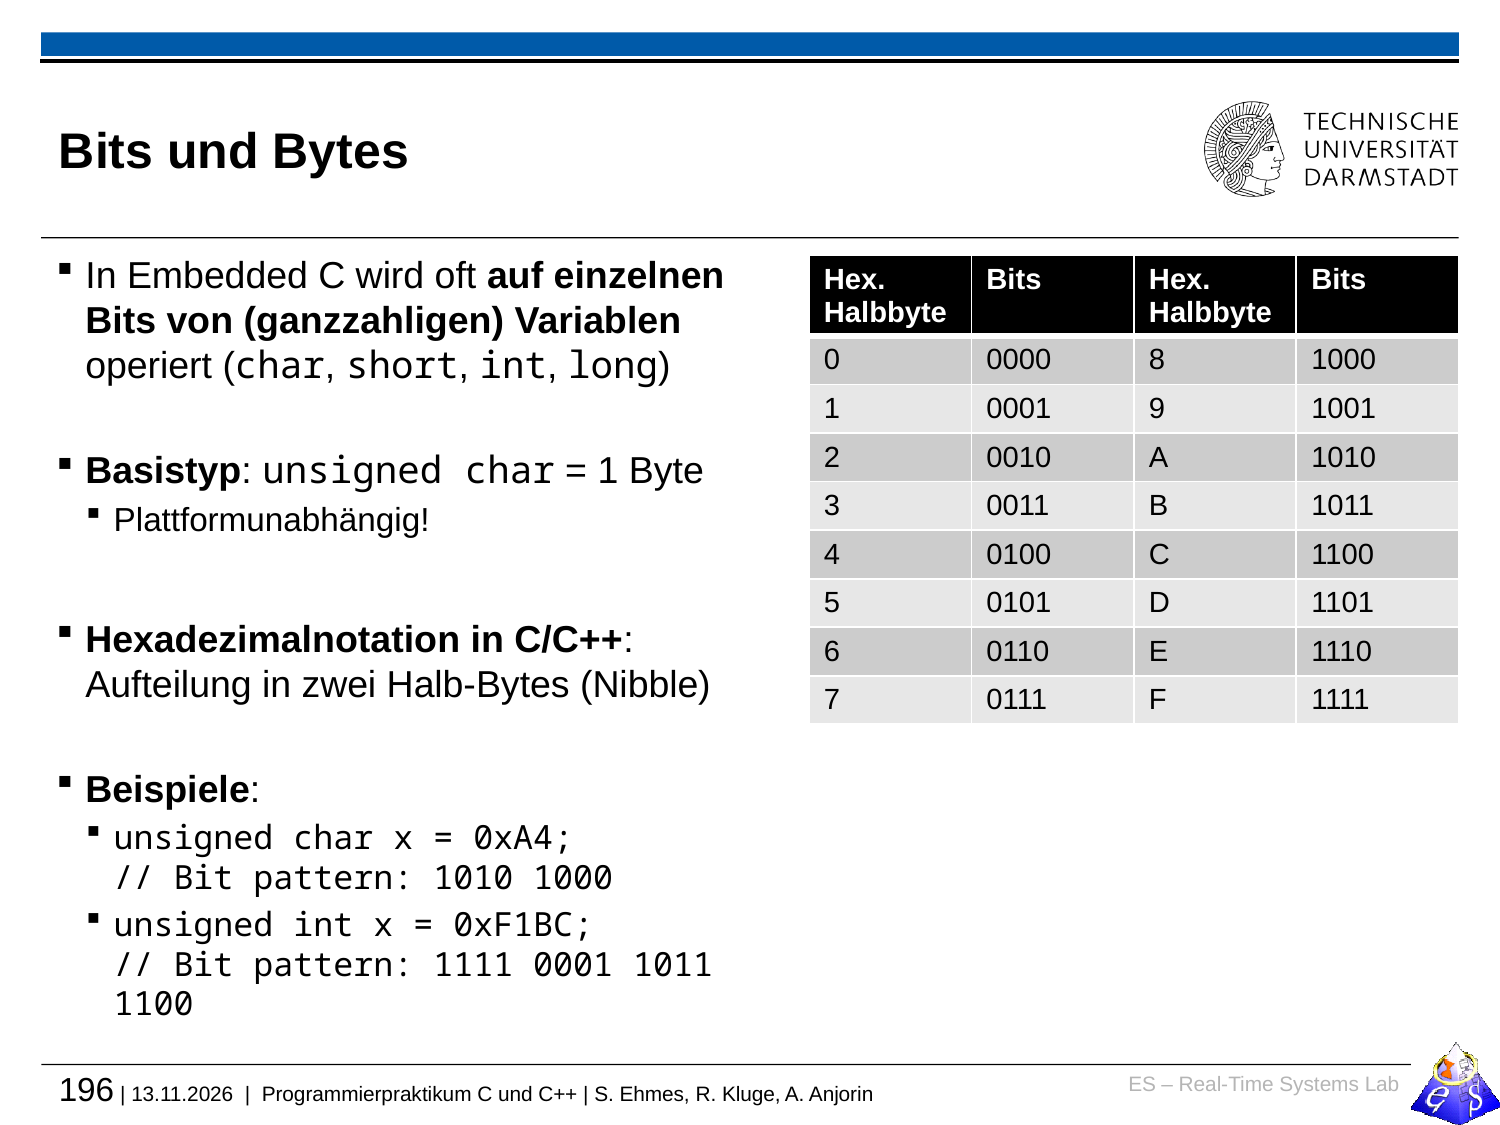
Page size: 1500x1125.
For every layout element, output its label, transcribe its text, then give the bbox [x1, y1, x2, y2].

table_cell 9 [1135, 385, 1295, 432]
table_cell 1100 [1297, 531, 1458, 578]
table_cell 8 [1135, 339, 1295, 384]
table_cell 0 [810, 339, 971, 384]
table_cell 5 [810, 580, 971, 626]
table_cell 1000 [1297, 339, 1458, 384]
list In Embedded C wird oft auf einzelnen Bits von (ganzzahligen) Variablen operiert (char, short, int, long) Basistyp: unsigned char = 1 Byte Plattformunabhängig! Hexadezimalnotation in C/C++: Aufteilung in zwei Halb-Bytes (Nibble) Beispiele: unsigned char x = 0xA4; // Bit pattern: 1010 1000 unsigned int x = 0xF1BC; // Bit pattern: 1111 0001 1011 1100 [41, 243, 821, 1059]
table_cell 1110 [1297, 628, 1458, 675]
table_cell 0011 [972, 482, 1133, 529]
table_cell 1011 [1297, 482, 1458, 529]
table_cell D [1135, 580, 1295, 626]
table_cell 1111 [1297, 677, 1458, 723]
title Bits und Bytes [58, 80, 1187, 218]
table_cell 6 [810, 628, 971, 675]
table_cell 0101 [972, 580, 1133, 626]
table_cell B [1135, 482, 1295, 529]
table_cell 1101 [1297, 580, 1458, 626]
table_cell 1010 [1297, 434, 1458, 481]
table_header Bits [1297, 256, 1458, 333]
table_cell 3 [810, 482, 971, 529]
table_cell F [1135, 677, 1295, 723]
picture [1411, 1041, 1500, 1125]
table_cell 0111 [972, 677, 1133, 723]
table_cell 0100 [972, 531, 1133, 578]
table_cell E [1135, 628, 1295, 675]
table_header Bits [972, 256, 1133, 333]
table_cell C [1135, 531, 1295, 578]
table_header Hex. Halbbyte [810, 256, 971, 333]
table_cell 0110 [972, 628, 1133, 675]
table_cell 0010 [972, 434, 1133, 481]
table_cell 1 [810, 385, 971, 432]
table_cell 4 [810, 531, 971, 578]
picture [1187, 84, 1483, 214]
table_cell 0000 [972, 339, 1133, 384]
table_header Hex. Halbbyte [1135, 256, 1295, 333]
table_cell 1001 [1297, 385, 1458, 432]
table_cell A [1135, 434, 1295, 481]
table_cell 0001 [972, 385, 1133, 432]
table_cell 2 [810, 434, 971, 481]
table_cell 7 [810, 677, 971, 723]
